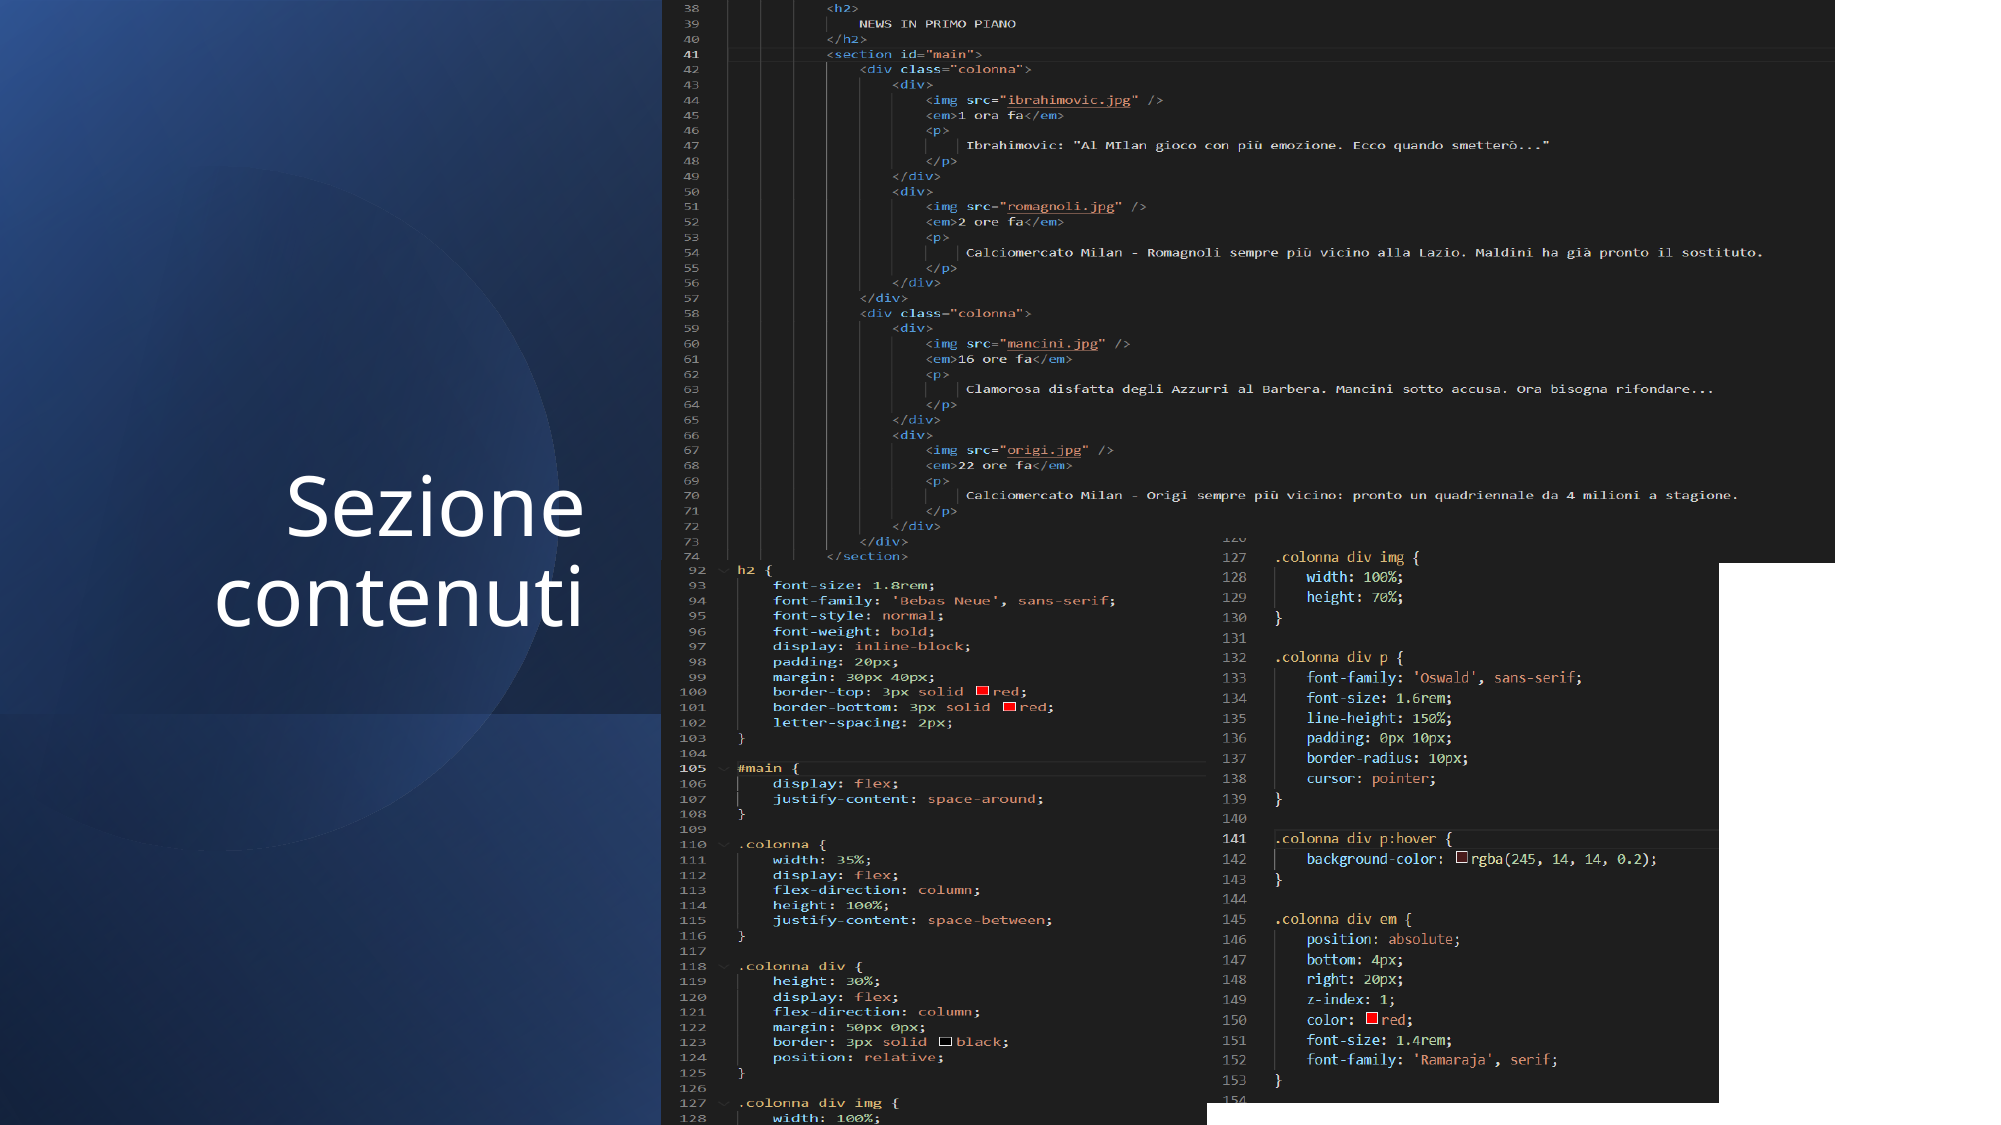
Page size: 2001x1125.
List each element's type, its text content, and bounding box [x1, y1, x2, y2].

picture [661, 0, 1835, 1125]
title Sezione contenuti [76, 96, 602, 652]
text_box [1207, 0, 2000, 1125]
text_box [0, 0, 662, 1124]
